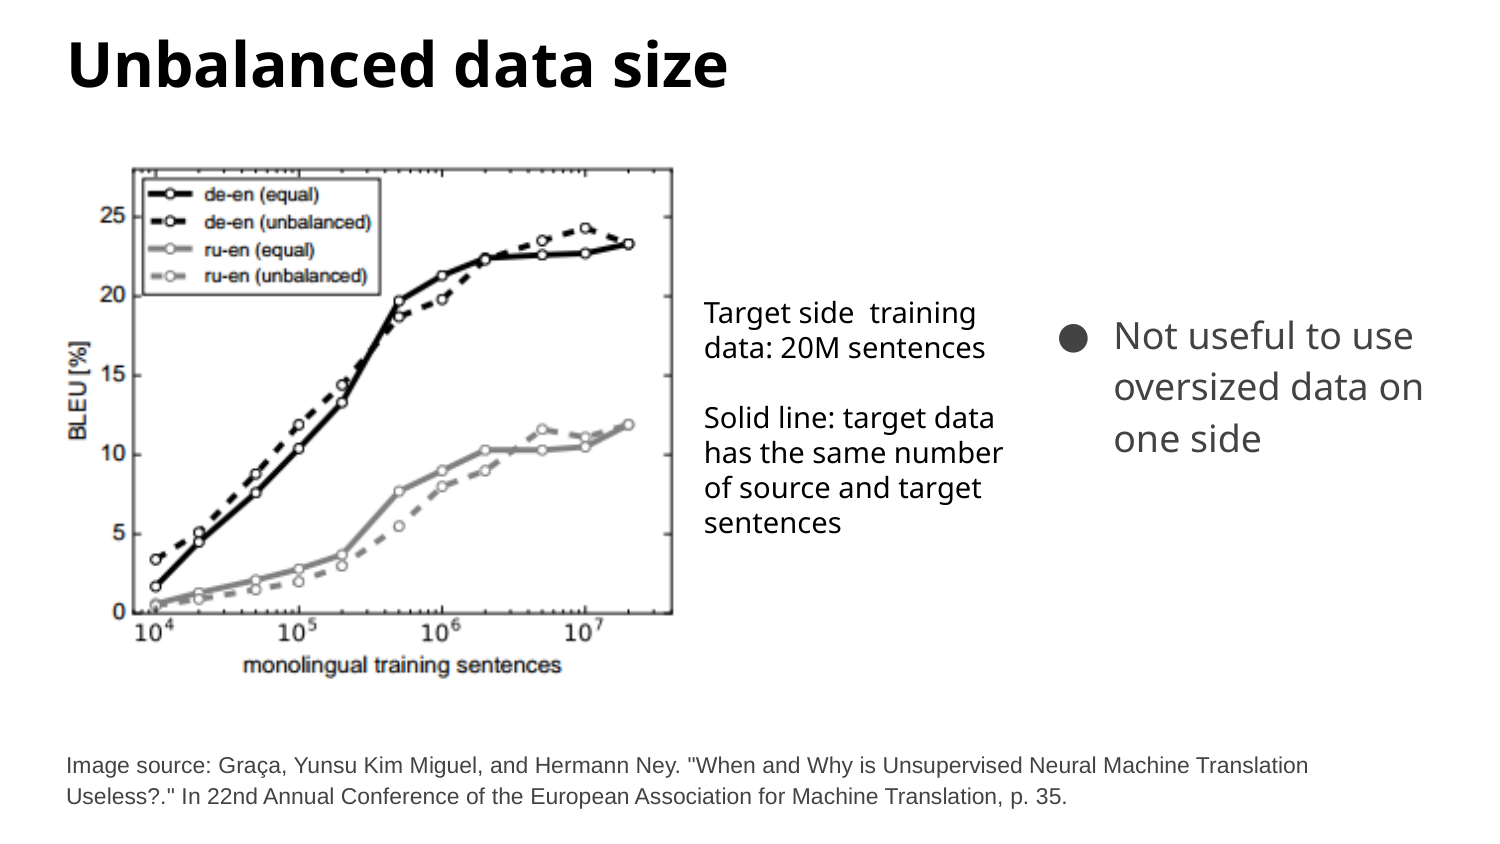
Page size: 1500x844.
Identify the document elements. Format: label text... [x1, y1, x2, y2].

title Unbalanced data size [51, 10, 1449, 113]
text_box Target side training data: 20M sentences Solid line: target data has the same number of source and target sentences [749, 279, 1040, 626]
text_box Image source: Graça, Yunsu Kim Miguel, and Hermann Ney. "When and Why is Unsupervised Neural Machine Translation Useless?." In 22nd Annual Conference of the European Association for Machine Translation, p. 35. [51, 731, 1394, 834]
picture [47, 130, 745, 687]
text_box Not useful to use oversized data on one side [1040, 289, 1477, 473]
